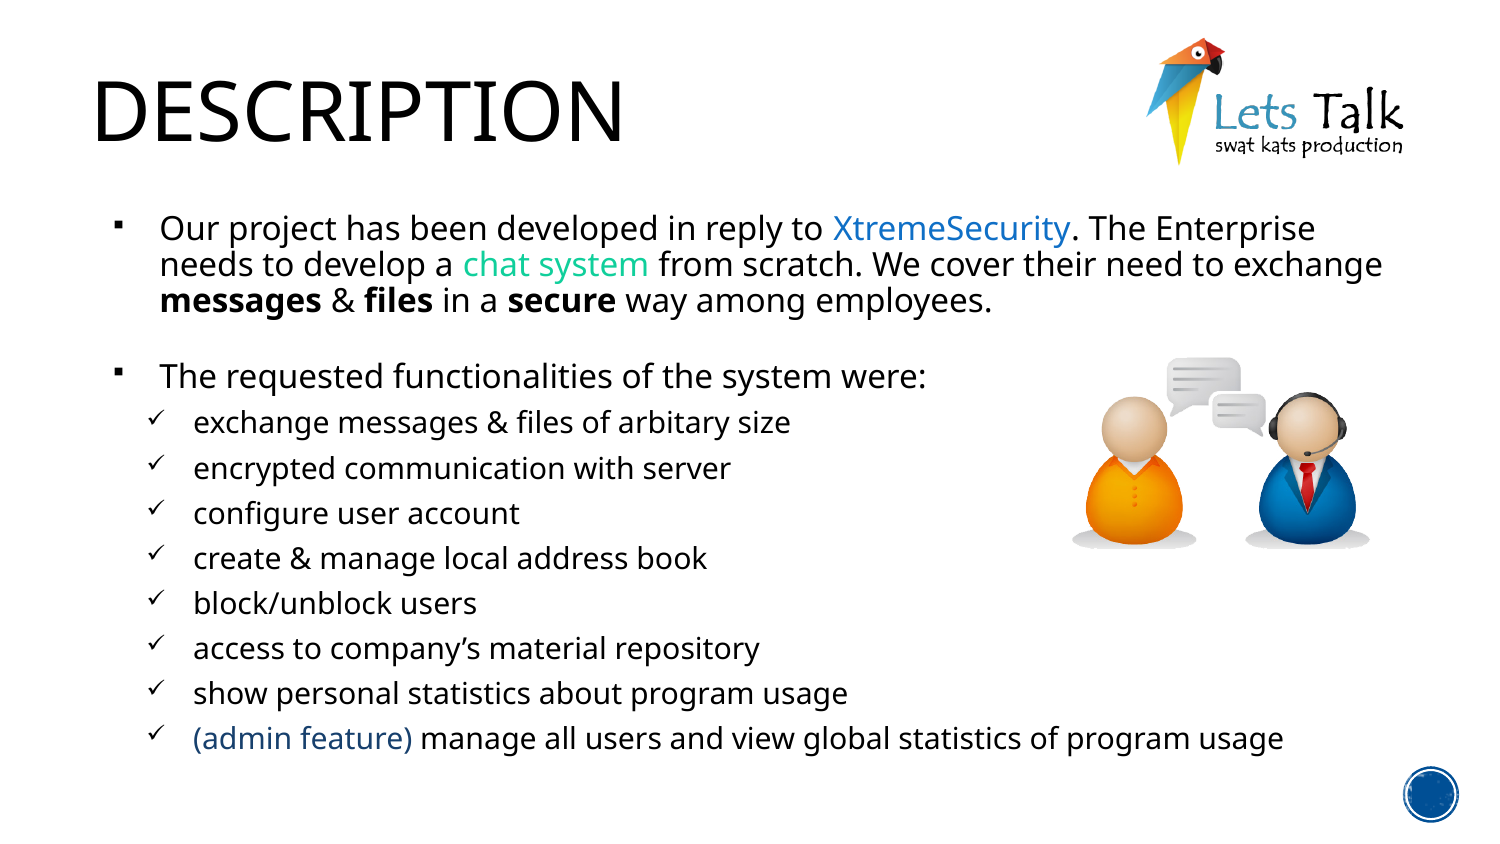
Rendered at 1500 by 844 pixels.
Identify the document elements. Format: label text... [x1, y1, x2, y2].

list Our project has been developed in reply to XtremeSecurity. The Enterprise needs to develop a chat system from scratch. We cover their need to exchange messages & files in a secure way among employees. The requested functionalities of the system were: exchange messages & files of arbitary size encrypted communication with server configure user account create & manage local address book block/unblock users access to company’s material repository show personal statistics about program usage (admin feature) manage all users and view global statistics of program usage [75, 196, 1425, 808]
picture [1146, 31, 1425, 175]
picture [1052, 333, 1384, 563]
title Description [75, 33, 1146, 175]
